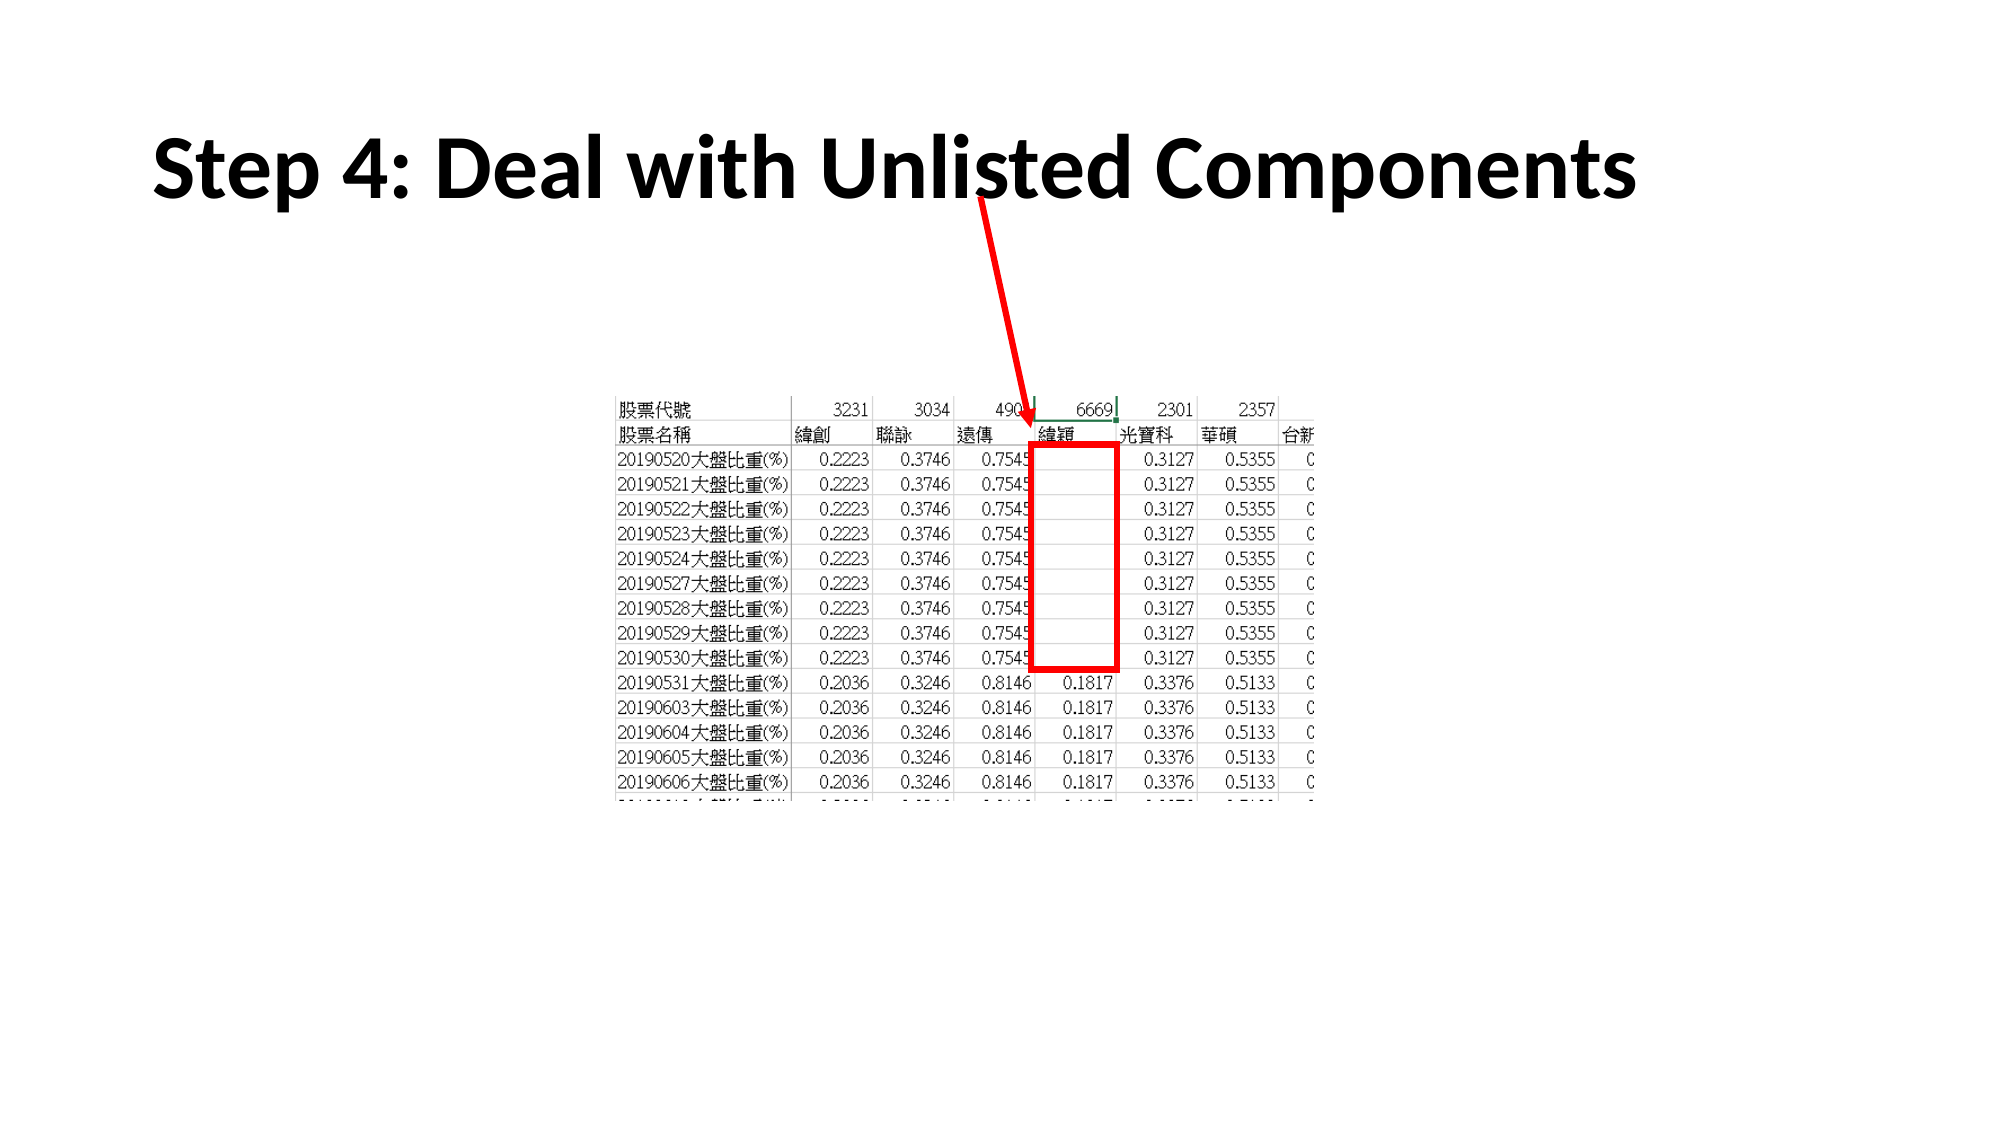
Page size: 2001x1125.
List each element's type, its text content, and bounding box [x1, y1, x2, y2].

picture [615, 396, 1314, 801]
title Step 4: Deal with Unlisted Components [137, 59, 1863, 278]
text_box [980, 196, 1031, 429]
